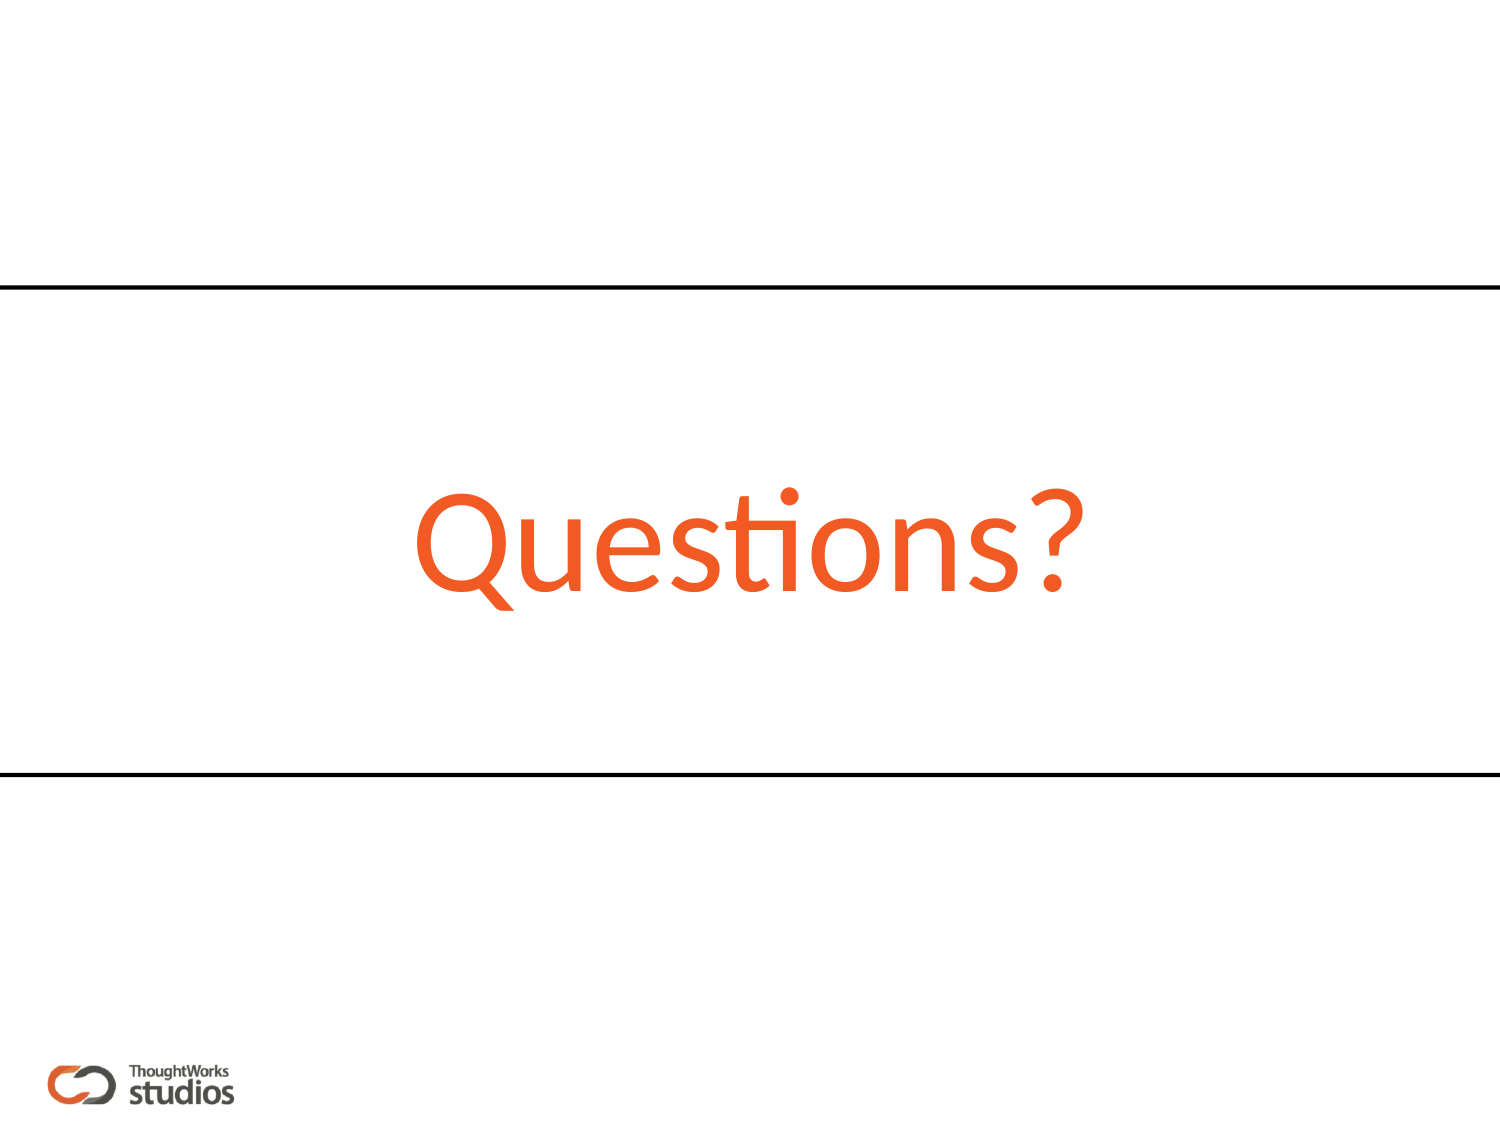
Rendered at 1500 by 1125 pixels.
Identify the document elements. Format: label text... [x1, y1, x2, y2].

picture [46, 1062, 235, 1105]
title Questions? [62, 299, 1443, 763]
